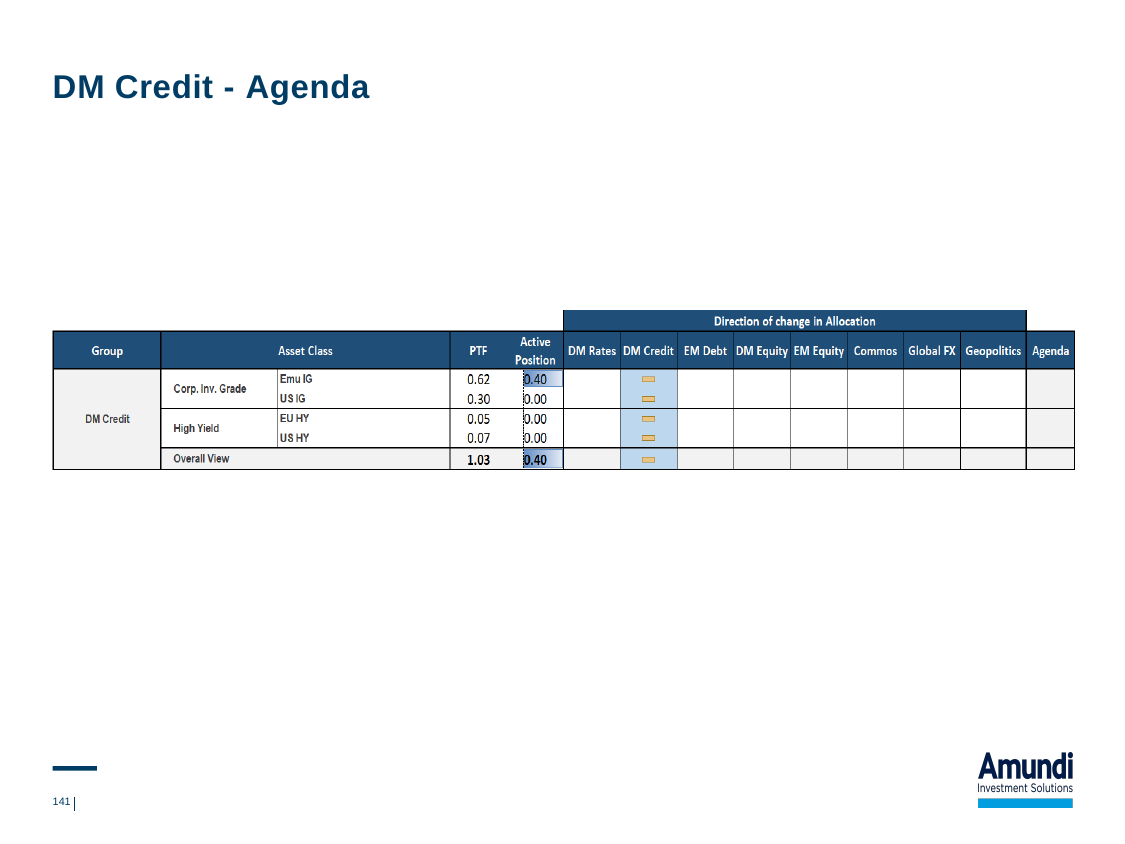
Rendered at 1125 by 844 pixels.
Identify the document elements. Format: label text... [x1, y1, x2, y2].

slide_number 141 [52, 794, 75, 817]
picture [50, 309, 1075, 470]
title DM Credit - Agenda [52, 70, 1073, 118]
picture [978, 752, 1073, 798]
